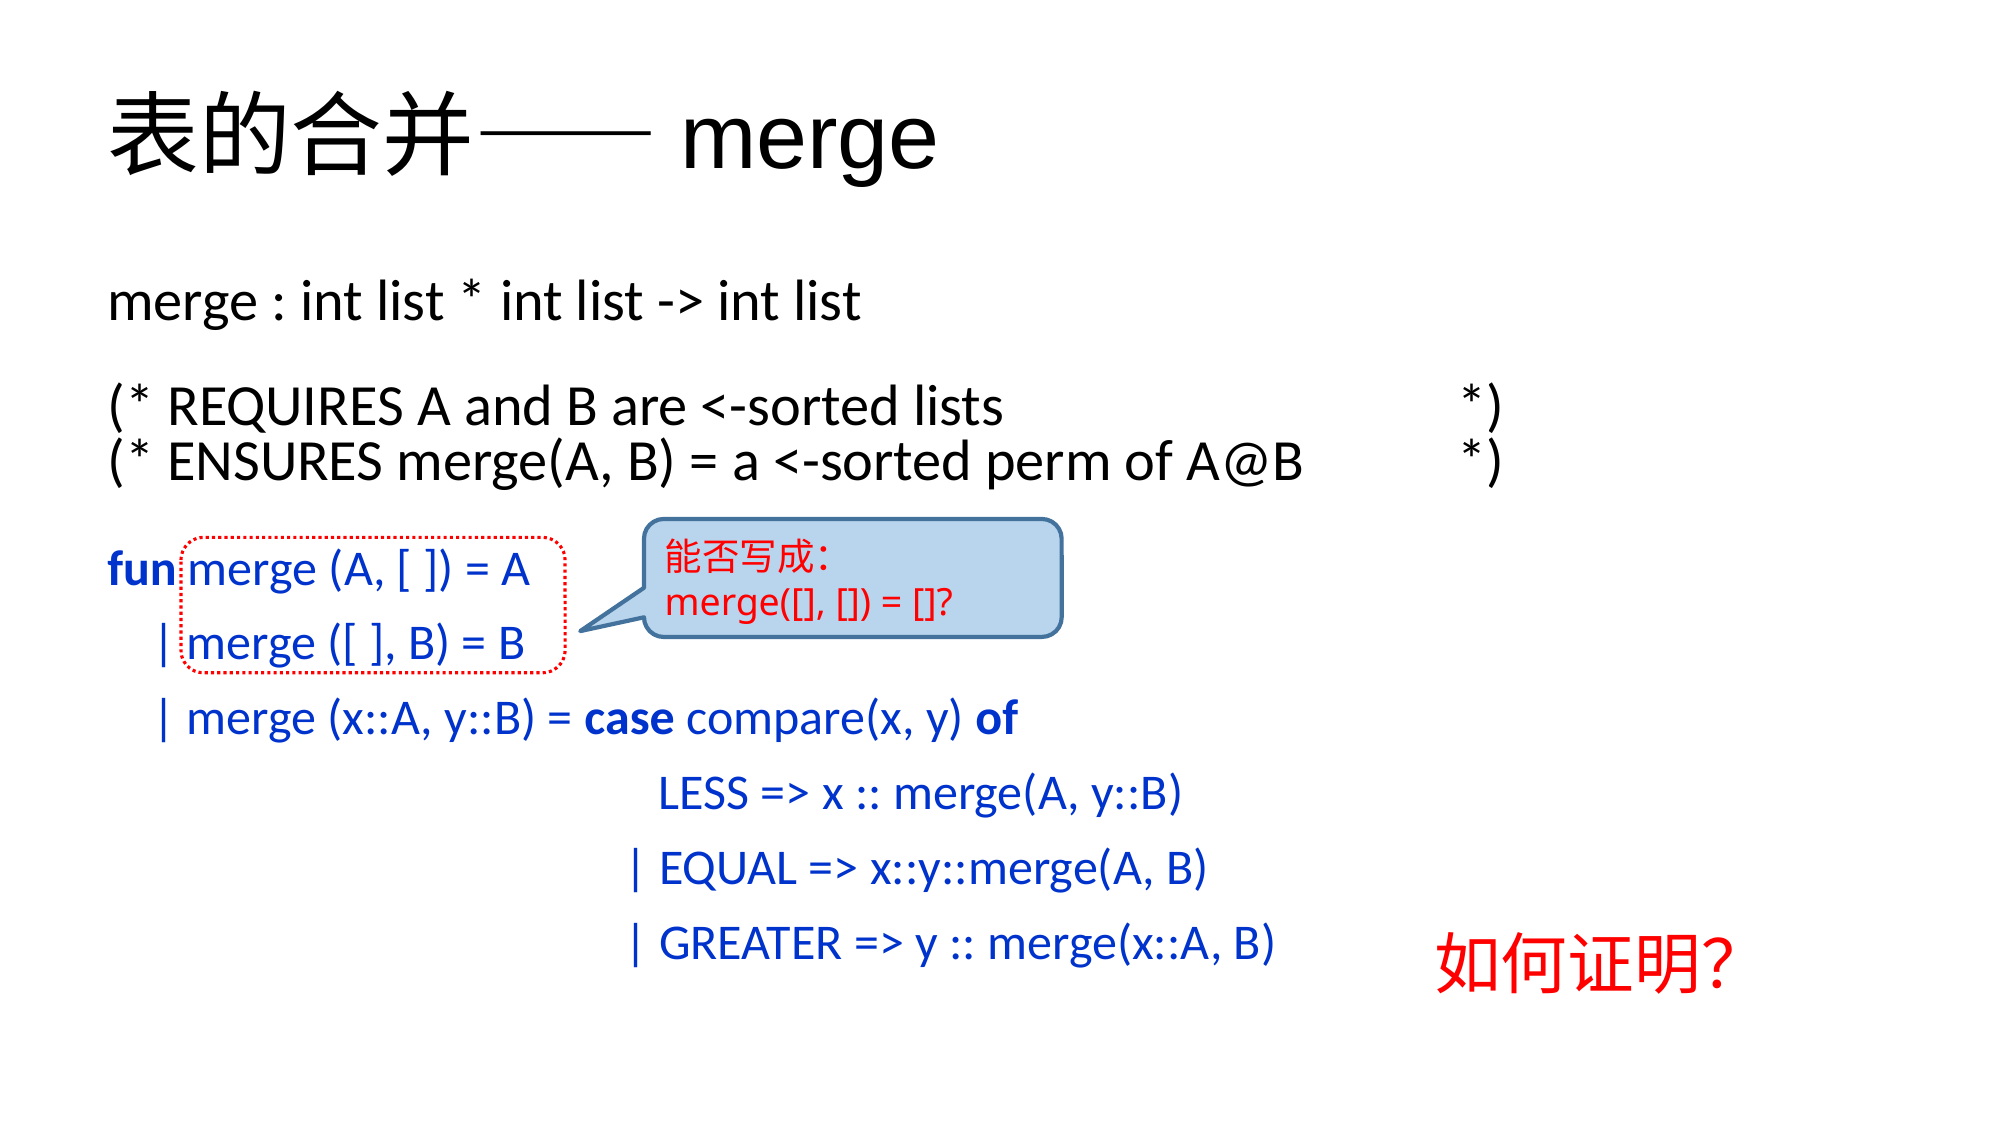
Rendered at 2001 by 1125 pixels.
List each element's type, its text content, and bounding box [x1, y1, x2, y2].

text_box [178, 535, 568, 675]
text_box 能否写成： merge([], []) = []? [578, 516, 1064, 640]
text_box 如何证明？ [1419, 914, 1783, 1010]
title 表的合并——merge [99, 14, 1901, 261]
list merge : int list * int list -> int list (* REQUIRES A and B are <-sorted lists *) (* ENSURES merge(A, B) = a <-sorted perm of A@B *) fun merge (A, [ ]) = A | merge ([ ], B) = B | merge (x::A, y::B) = case compare(x, y) of LESS => x :: merge(A, y::B) | EQUAL => x::y::merge(A, B) | GREATER => y :: merge(x::A, B) [99, 261, 1901, 1125]
